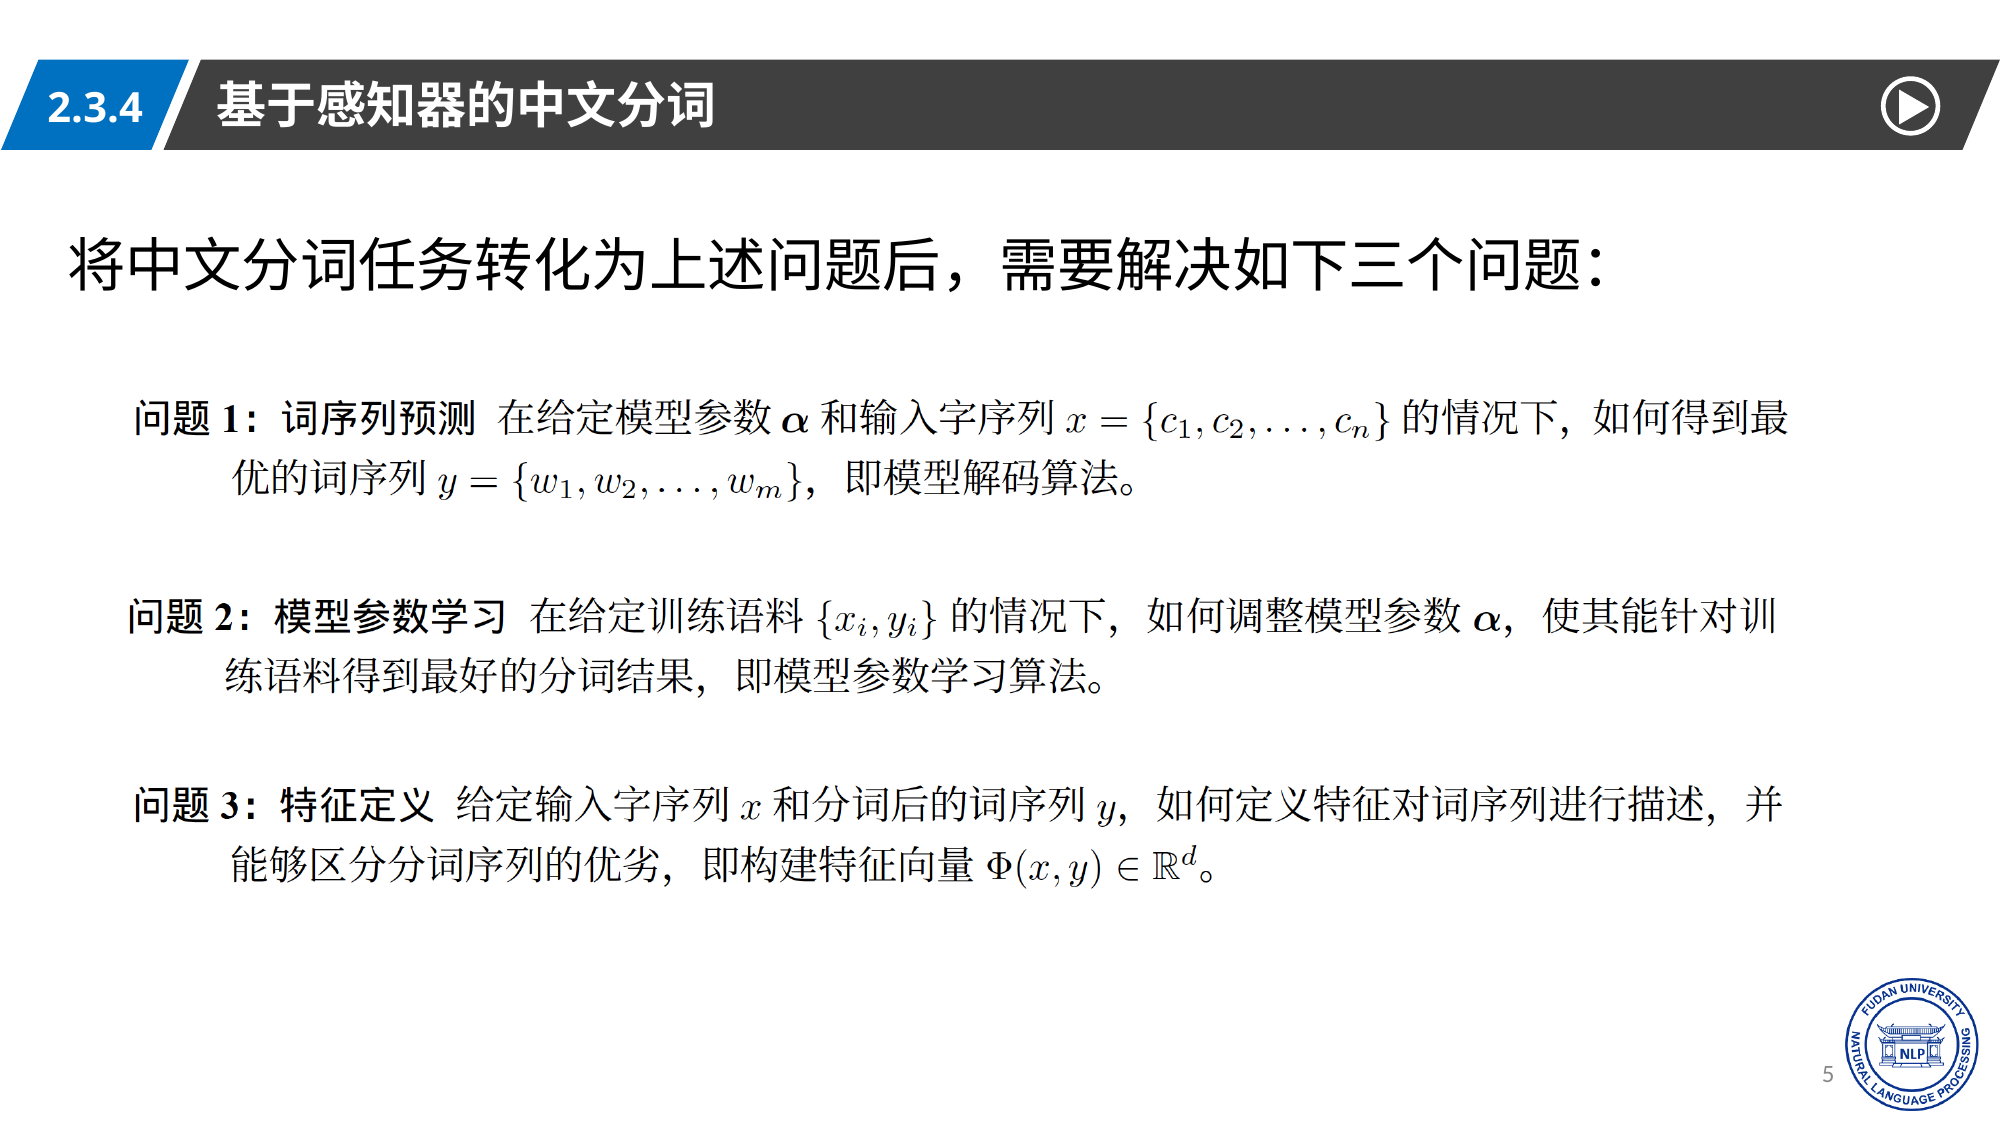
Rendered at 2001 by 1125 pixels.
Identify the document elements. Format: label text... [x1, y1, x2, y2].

picture [123, 580, 1807, 703]
text_box [32, 59, 189, 120]
slide_number 56 [1412, 1042, 1863, 1103]
text_box [163, 59, 2000, 150]
text_box 2.3.4 [26, 73, 164, 138]
picture [1834, 972, 1985, 1117]
text_box 基于感知器的中文分词 [201, 66, 732, 142]
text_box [1883, 78, 1939, 134]
picture [118, 376, 1802, 509]
text_box 将中文分词任务转化为上述问题后，需要解决如下三个问题： [52, 220, 1663, 306]
text_box [1, 89, 157, 150]
picture [123, 770, 1801, 893]
